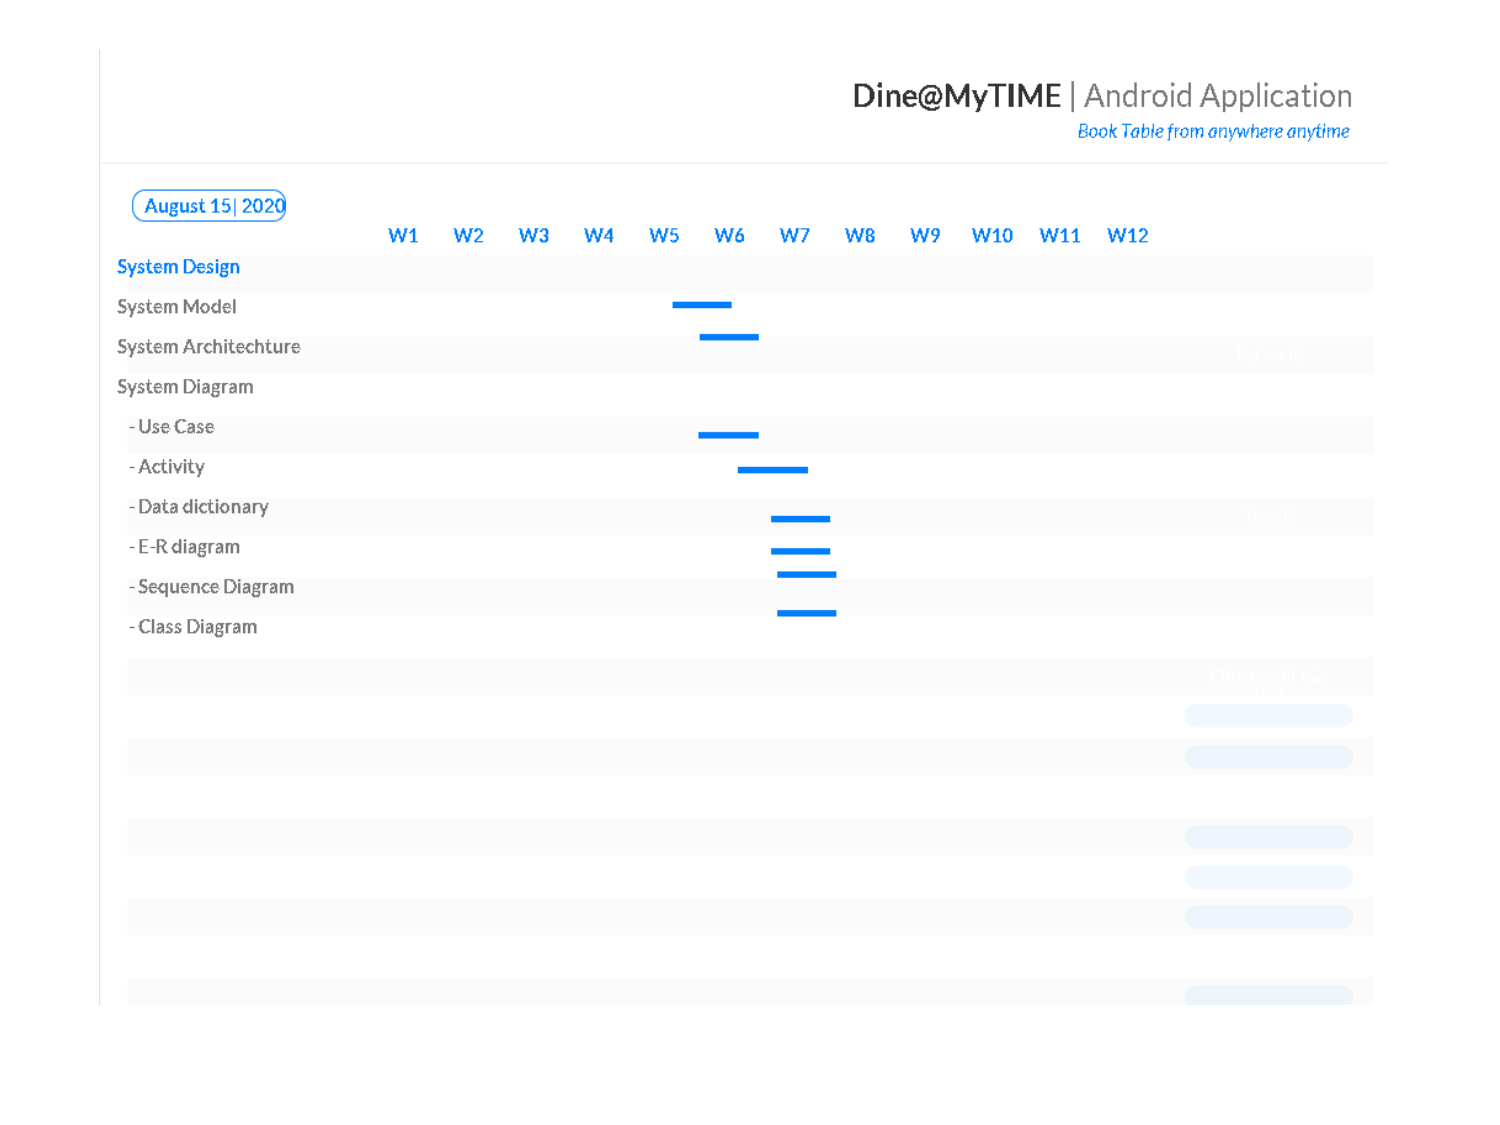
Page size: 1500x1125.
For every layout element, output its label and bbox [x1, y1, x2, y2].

list [99, 49, 1388, 1005]
